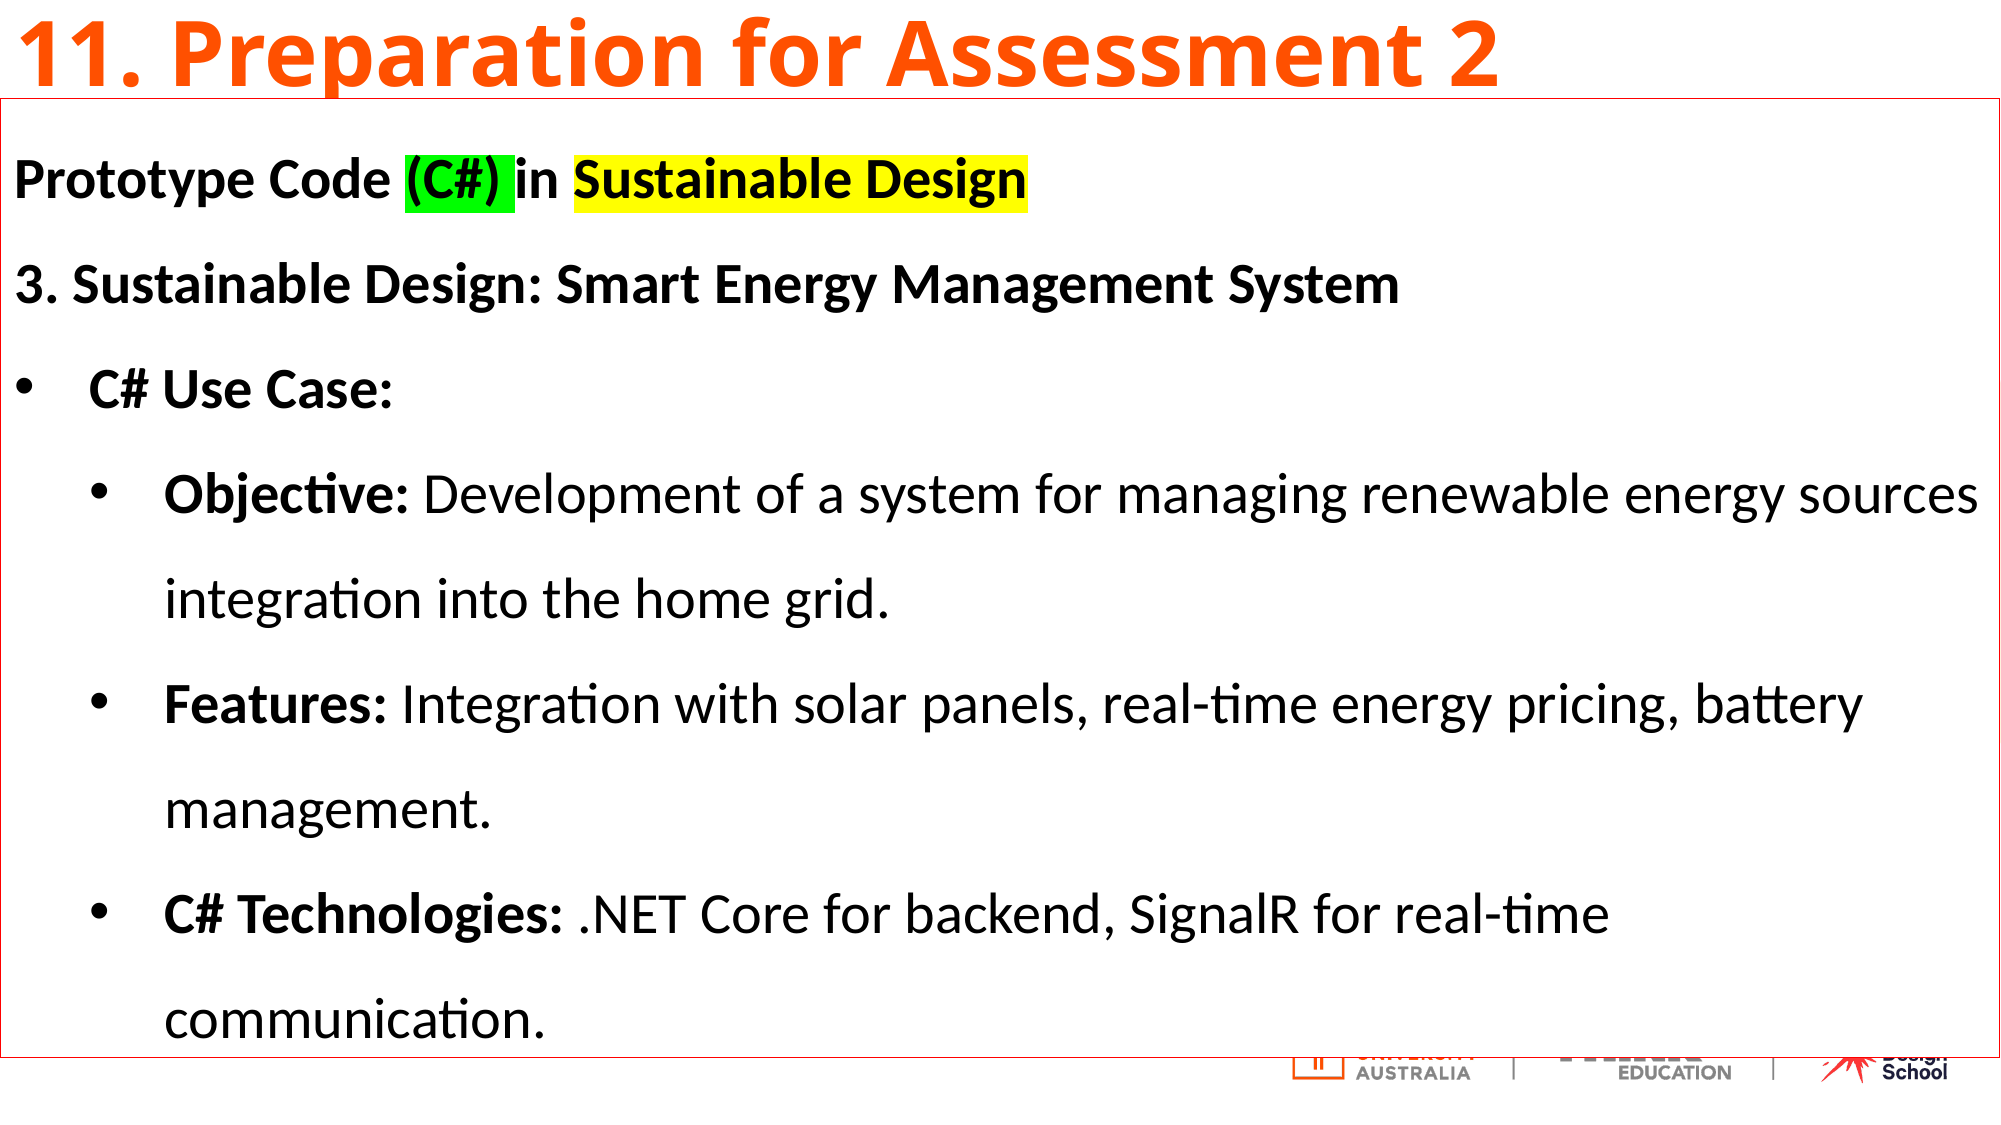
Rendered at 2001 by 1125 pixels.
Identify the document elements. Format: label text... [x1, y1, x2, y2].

picture [1256, 0, 2001, 1125]
title 11. Preparation for Assessment 2 [0, 0, 2000, 98]
text_box Prototype Code (C#) in Sustainable Design 3. Sustainable Design: Smart Energy Management System C# Use Case: Objective: Development of a system for managing renewable energy sources integration into the home grid. Features: Integration with solar panels, real-time energy pricing, battery management. C# Technologies: .NET Core for backend, SignalR for real-time communication. [0, 98, 2000, 1058]
